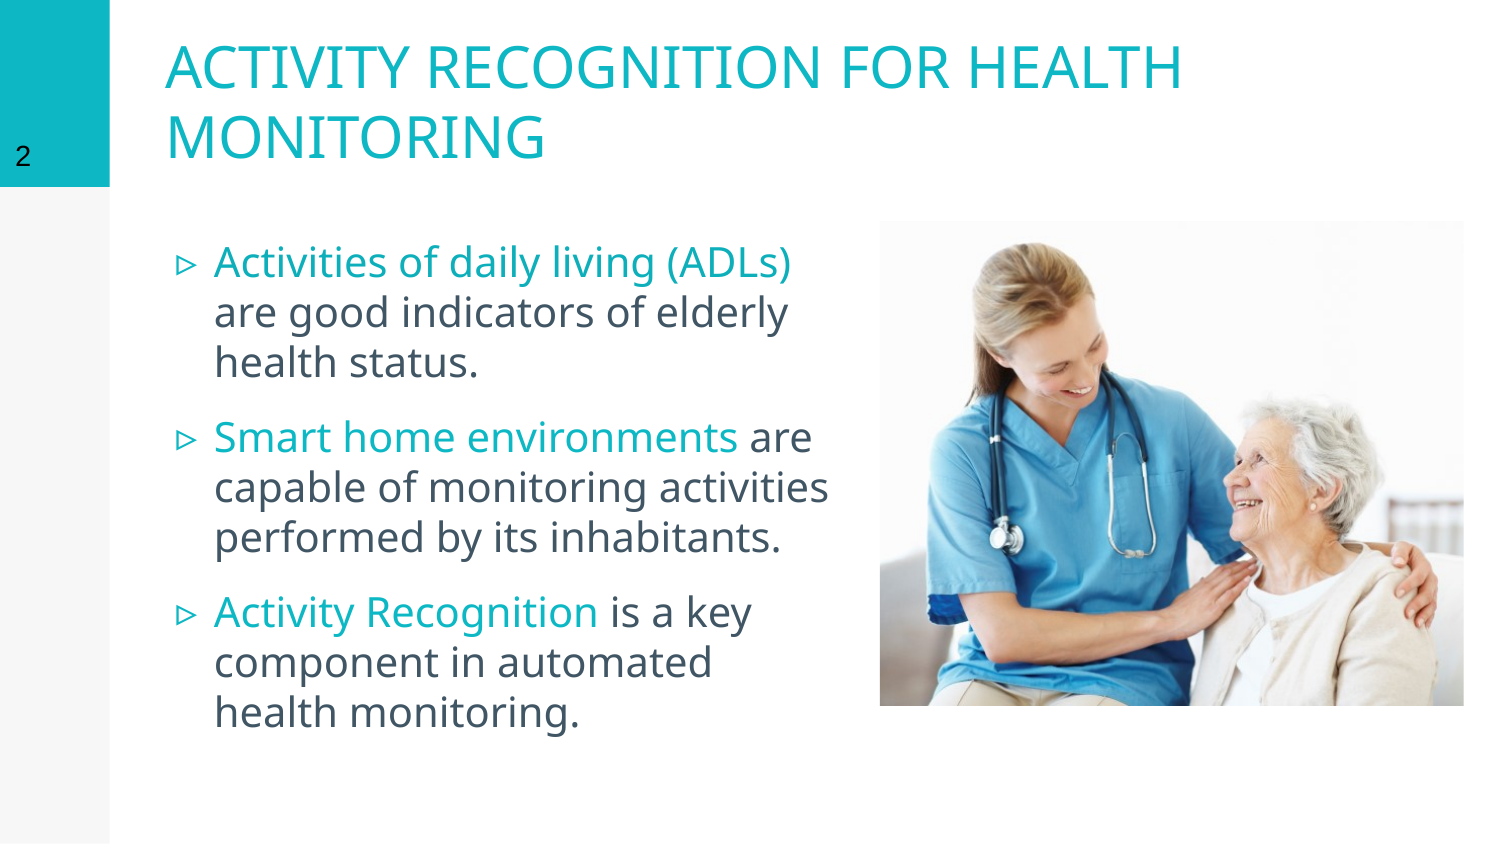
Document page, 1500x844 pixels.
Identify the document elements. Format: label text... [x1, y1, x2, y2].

list Activities of daily living (ADLs) are good indicators of elderly health status. Smart home environments are capable of monitoring activities performed by its inhabitants. Activity Recognition is a key component in automated health monitoring. [123, 220, 857, 844]
title ACTIVITY RECOGNITION FOR HEALTH MONITORING [150, 55, 1329, 186]
slide_number 2 [0, 0, 110, 187]
picture [879, 220, 1464, 706]
